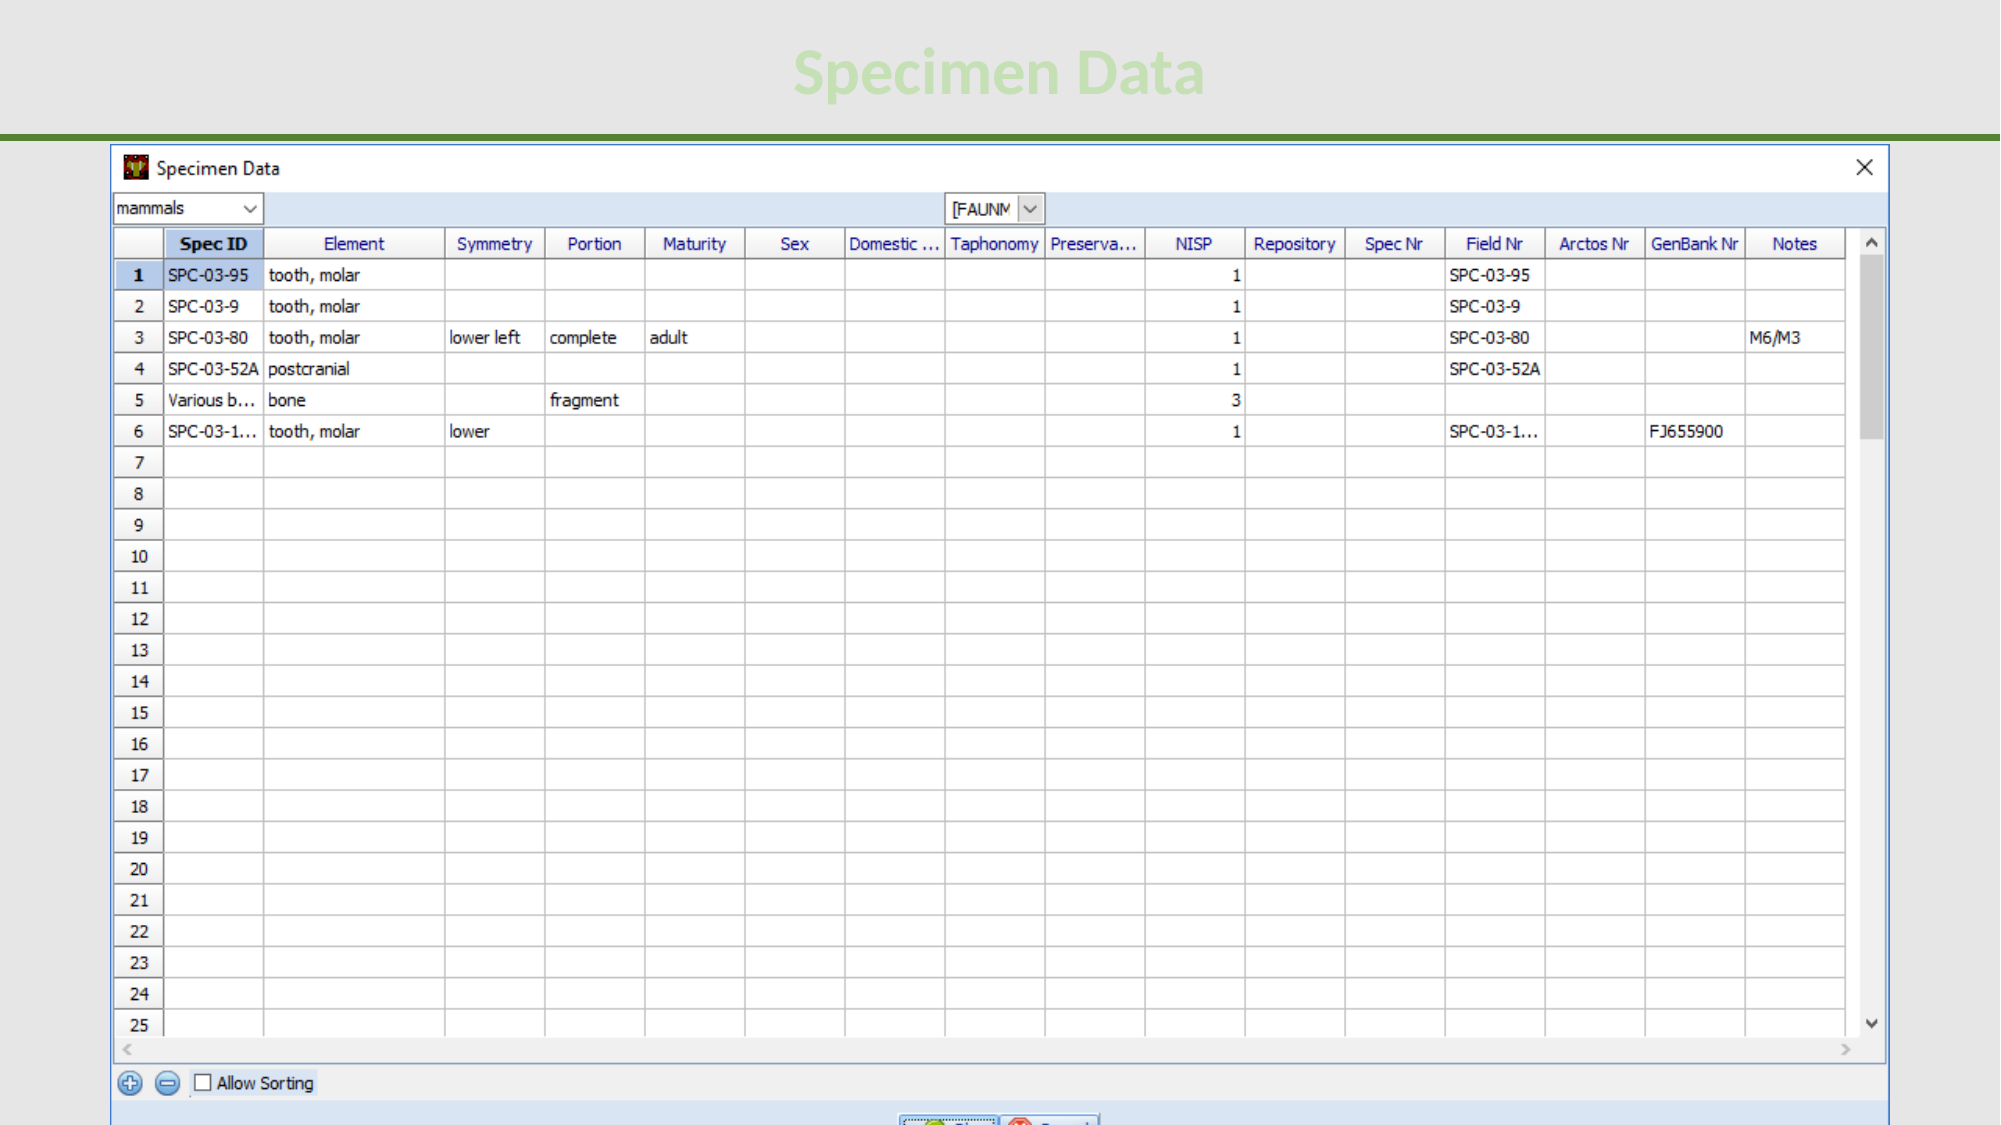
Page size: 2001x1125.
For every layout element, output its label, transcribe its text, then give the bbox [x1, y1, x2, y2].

picture [110, 144, 1890, 1125]
text_box Specimen Data [778, 20, 1222, 115]
